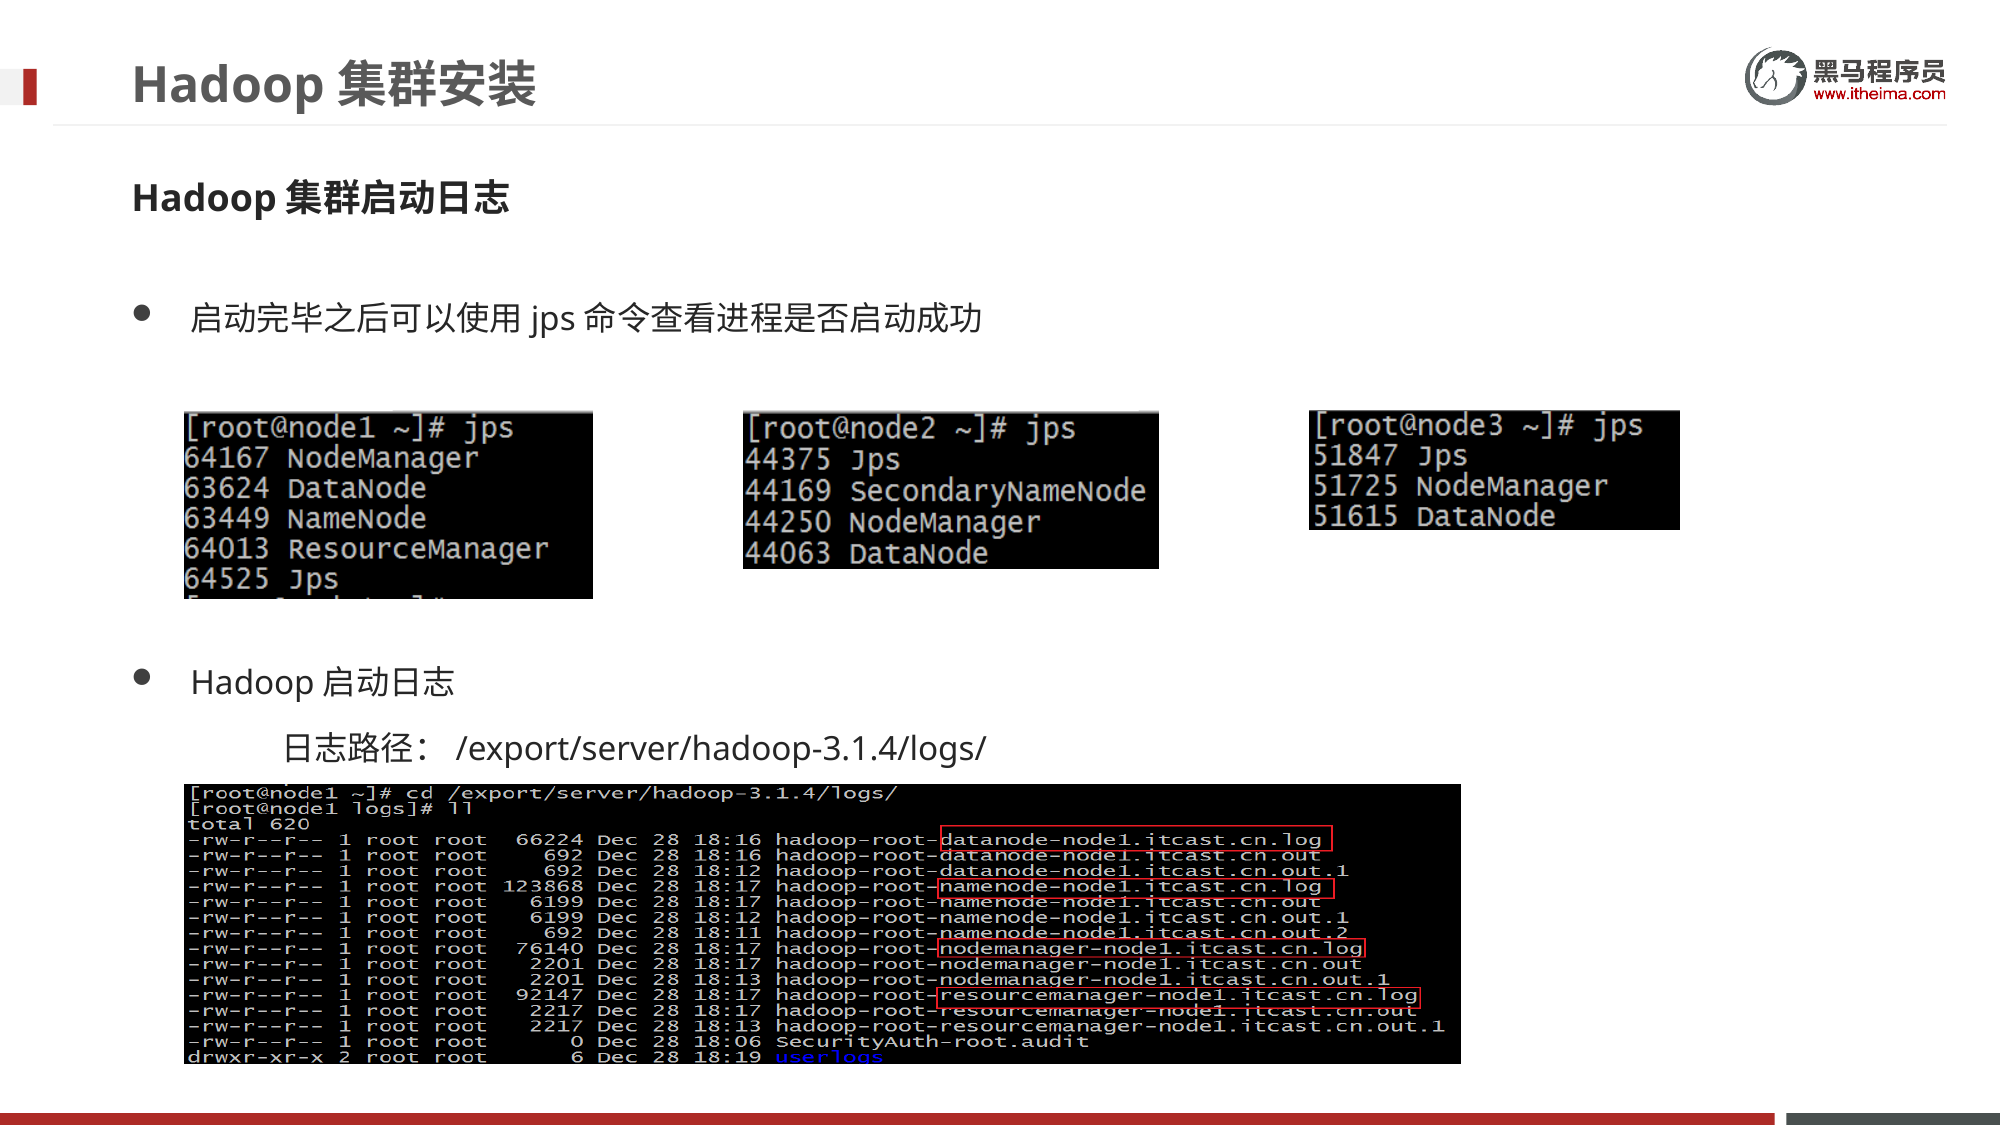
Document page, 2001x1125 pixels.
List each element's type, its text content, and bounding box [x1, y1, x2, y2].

text_box Hadoop启动日志 日志路径：/export/server/hadoop-3.1.4/logs/ [116, 633, 1880, 871]
list Hadoop集群启动日志 [116, 154, 1880, 239]
title Hadoop集群安装 [116, 40, 1556, 125]
picture [183, 784, 1461, 1064]
picture [1309, 410, 1680, 530]
picture [1744, 46, 1946, 106]
list 启动完毕之后可以使用jps命令查看进程是否启动成功 [116, 270, 1880, 381]
picture [183, 410, 594, 599]
picture [743, 410, 1159, 569]
